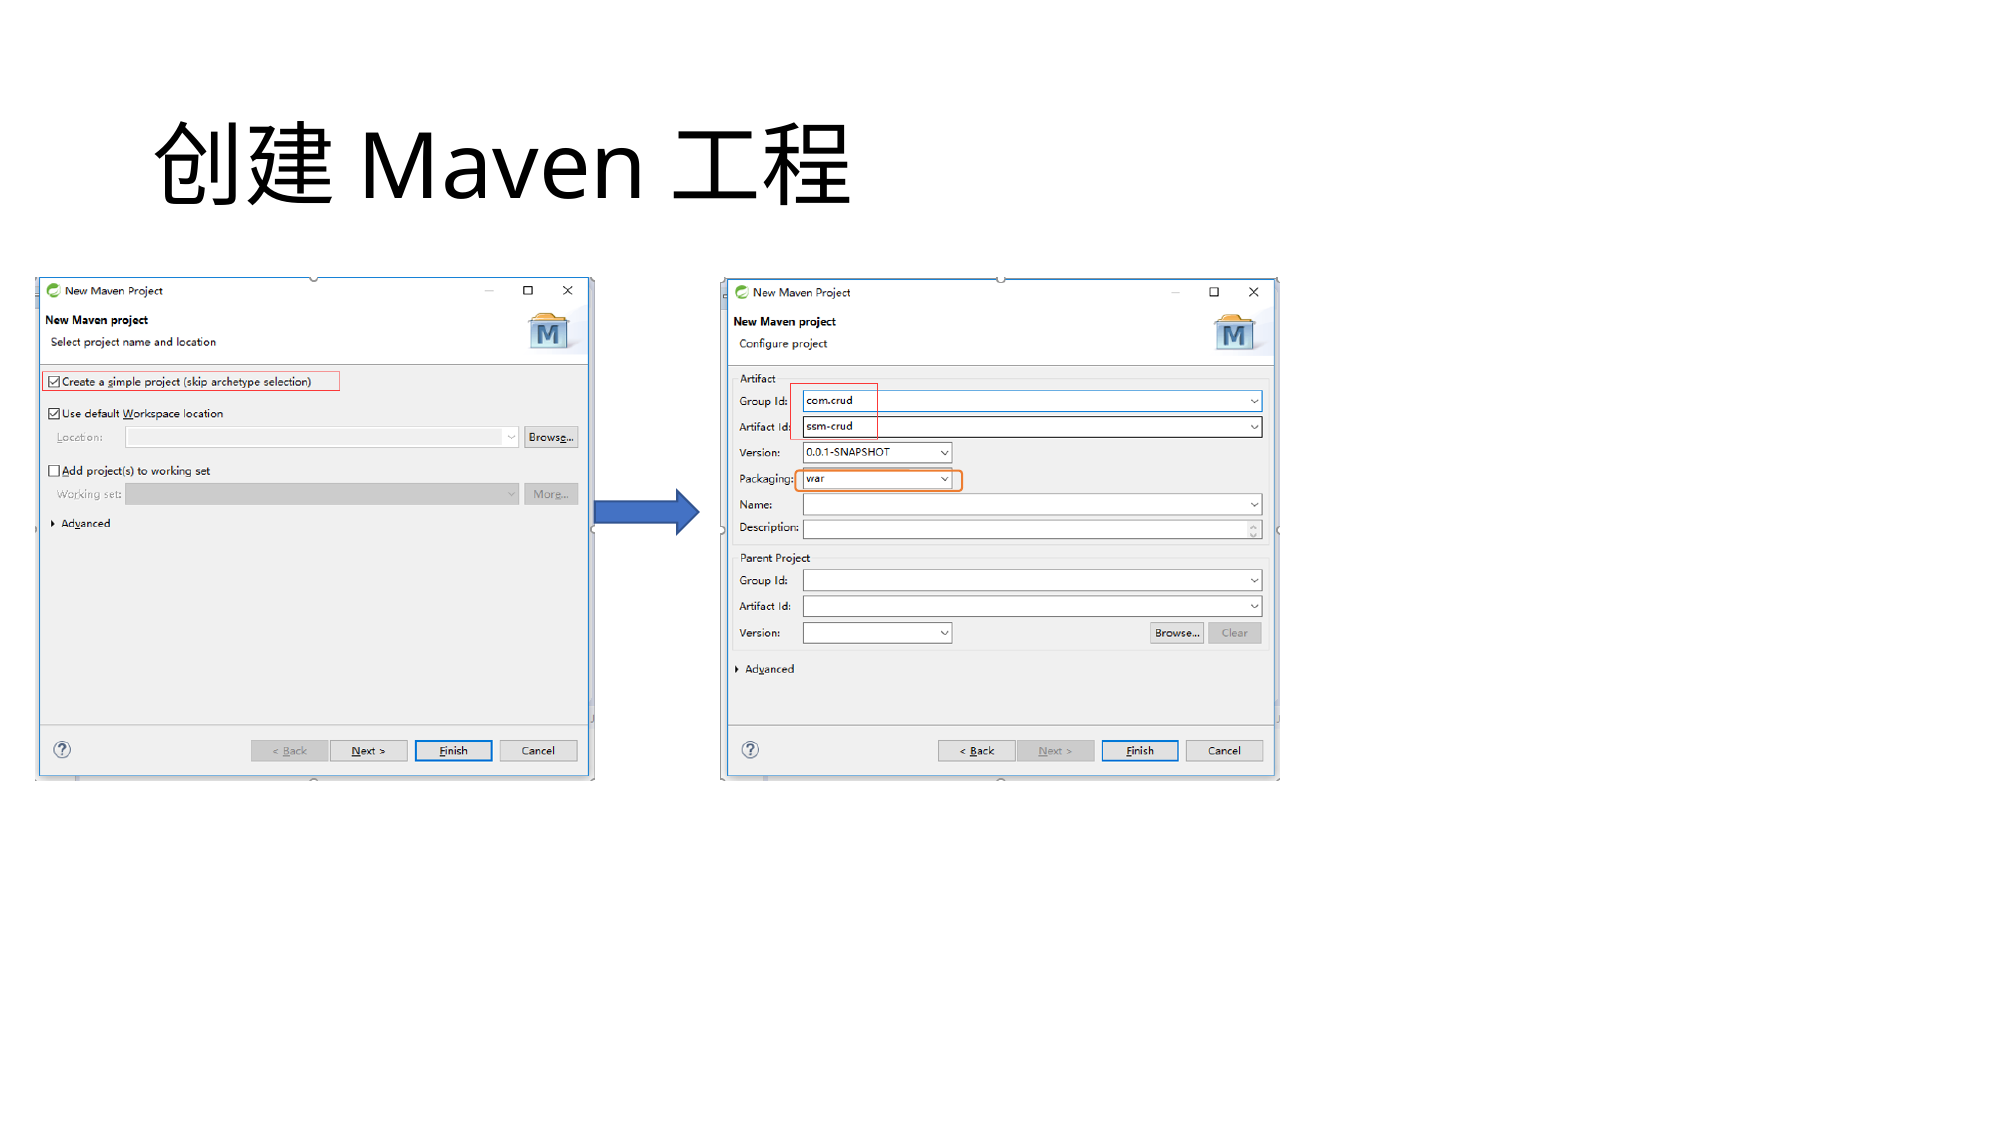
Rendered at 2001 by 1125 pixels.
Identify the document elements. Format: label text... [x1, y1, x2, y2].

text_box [720, 277, 1280, 781]
text_box [595, 488, 700, 536]
title 创建Maven工程 [137, 59, 1863, 278]
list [35, 277, 595, 781]
